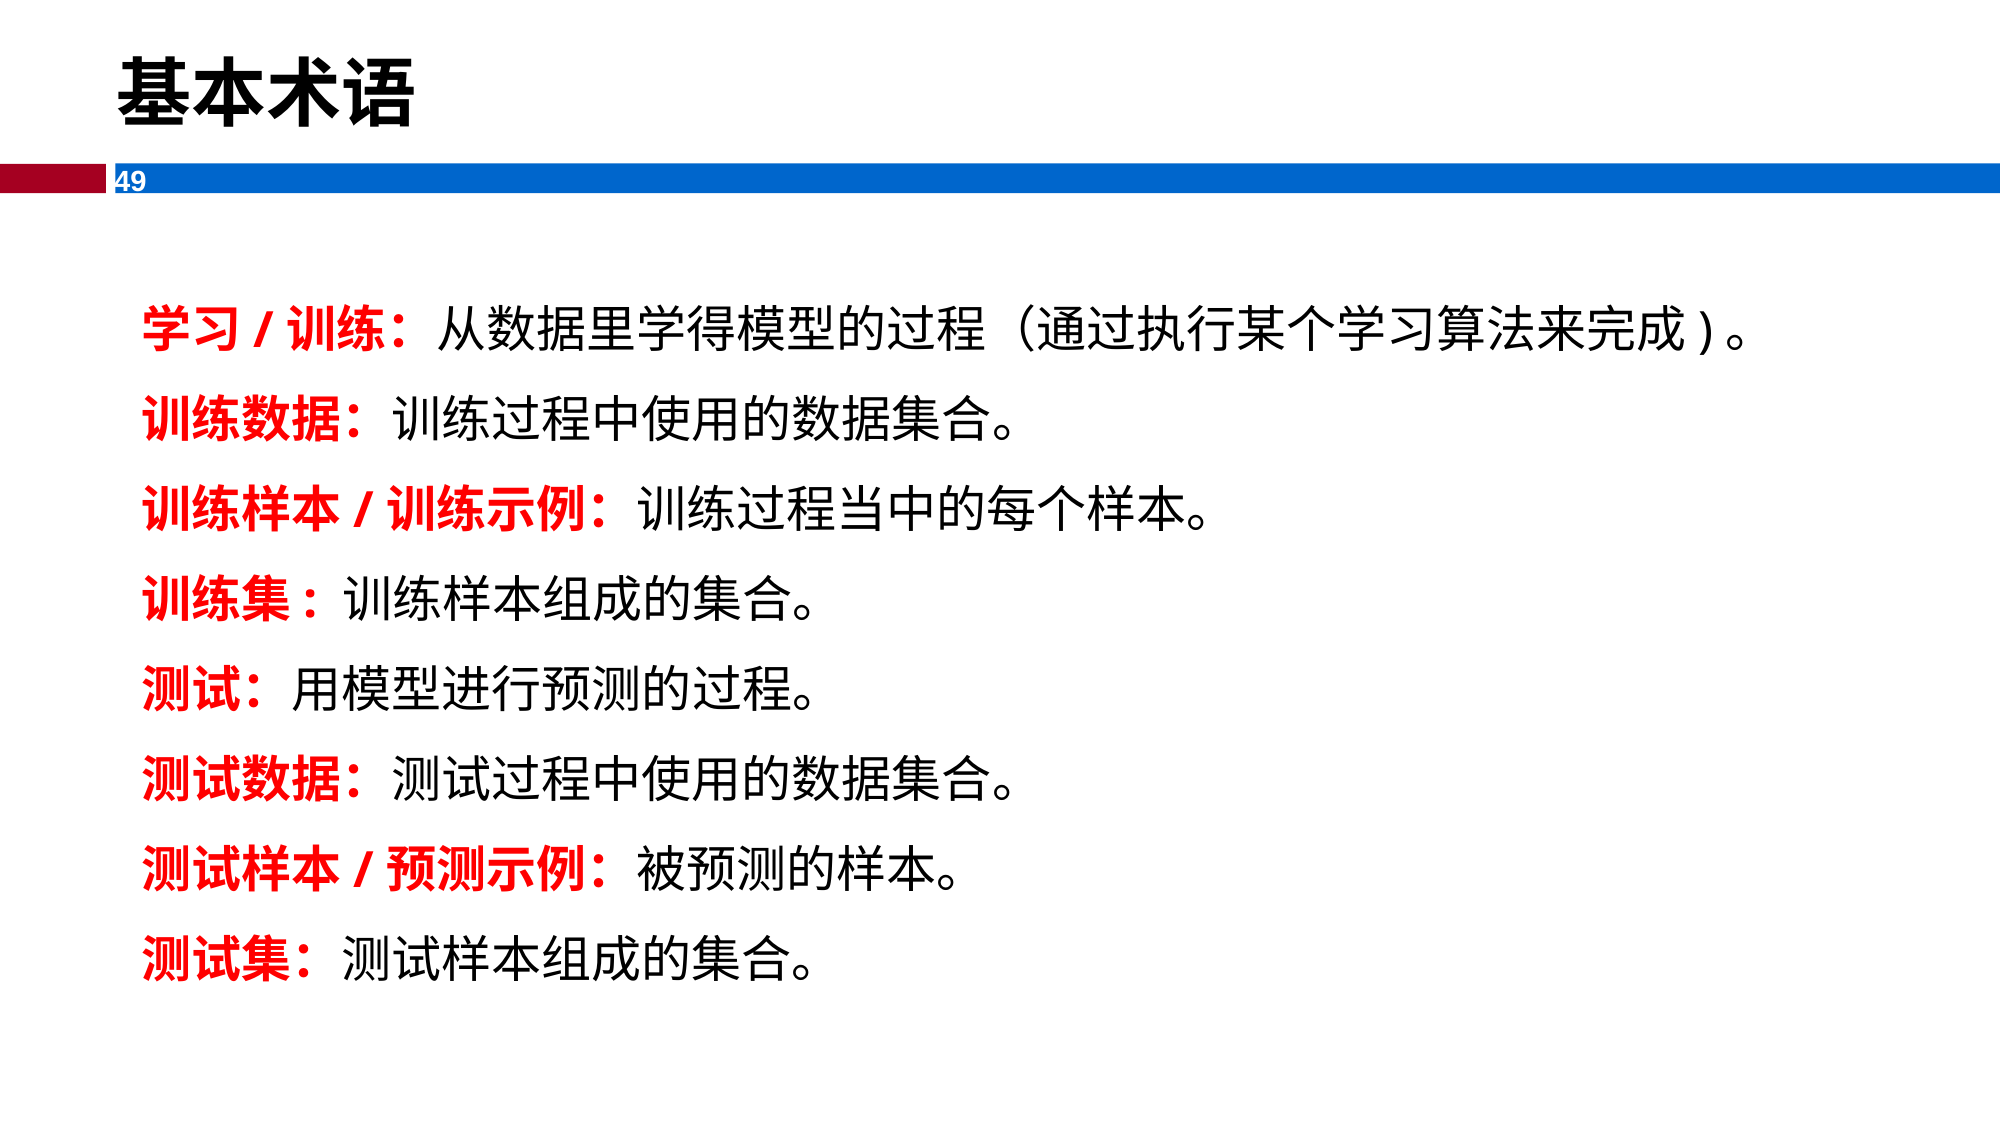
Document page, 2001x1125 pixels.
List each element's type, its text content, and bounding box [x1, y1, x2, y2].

text_box 基本术语 [101, 38, 1303, 327]
text_box 学习/训练：从数据里学得模型的过程（通过执行某个学习算法来完成)。 训练数据：训练过程中使用的数据集合。 训练样本/训练示例：训练过程当中的每个样本。 训练集: 训练样本组成的集合。 测试：用模型进行预测的过程。 测试数据：测试过程中使用的数据集合。 测试样本/预测示例：被预测的样本。 测试集：测试样本组成的集合。 [127, 259, 1874, 995]
